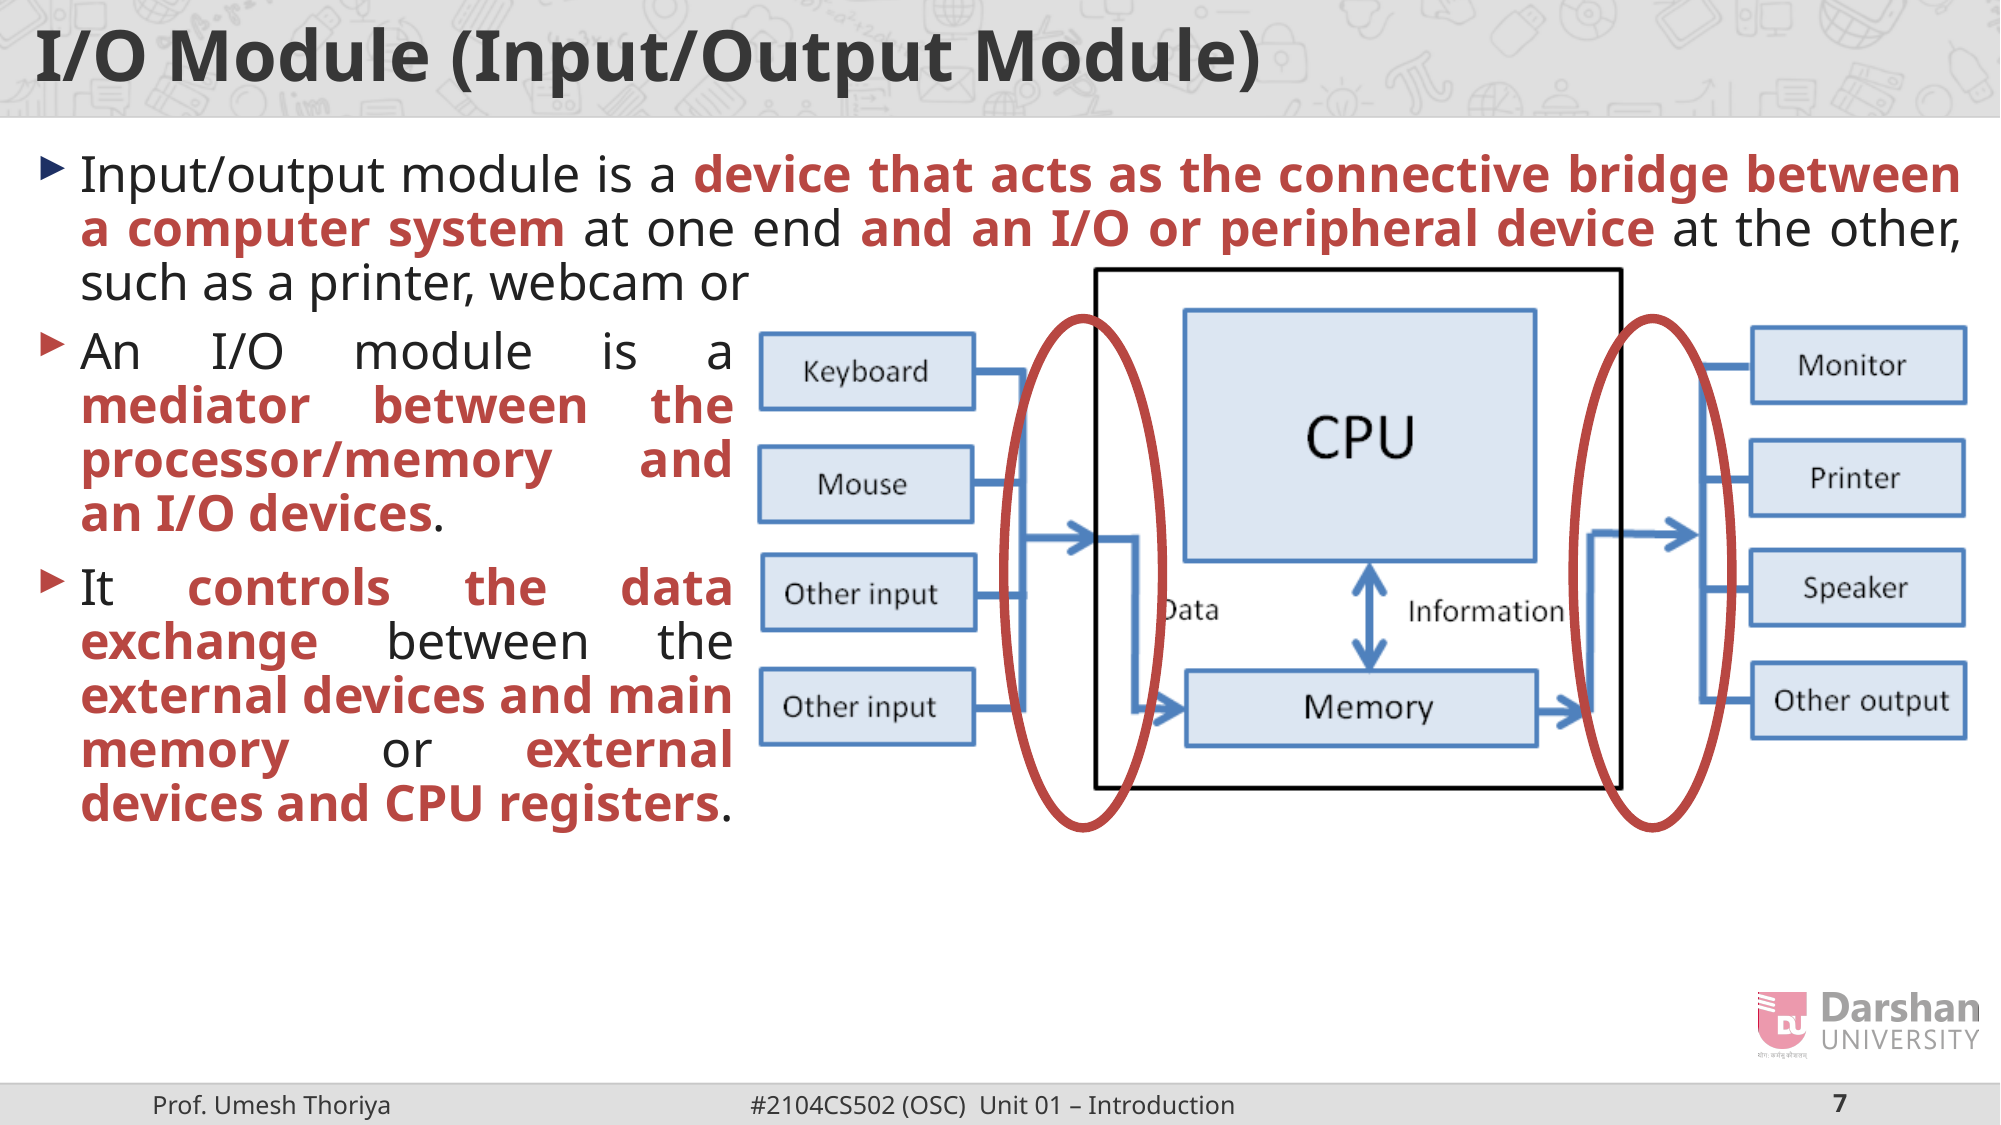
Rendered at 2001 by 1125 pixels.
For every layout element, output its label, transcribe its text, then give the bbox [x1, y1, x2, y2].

text_box [1617, 803, 1688, 829]
text_box [1047, 803, 1119, 829]
title I/O Module (Input/Output Module) [0, 0, 2000, 117]
text_box An I/O module is a mediator between the processor/memory and an I/O devices. It controls the data exchange between the external devices and main memory or external devices and CPU registers. [21, 318, 749, 739]
picture [749, 255, 1979, 803]
list Input/output module is a device that acts as the connective bridge between a computer system at one end and an I/O or peripheral device at the other, such as a printer, webcam or scanner. [21, 739, 1979, 1059]
list Input/output module is a device that acts as the connective bridge between a computer system at one end and an I/O or peripheral device at the other, such as a printer, webcam or scanner. [21, 141, 1979, 318]
